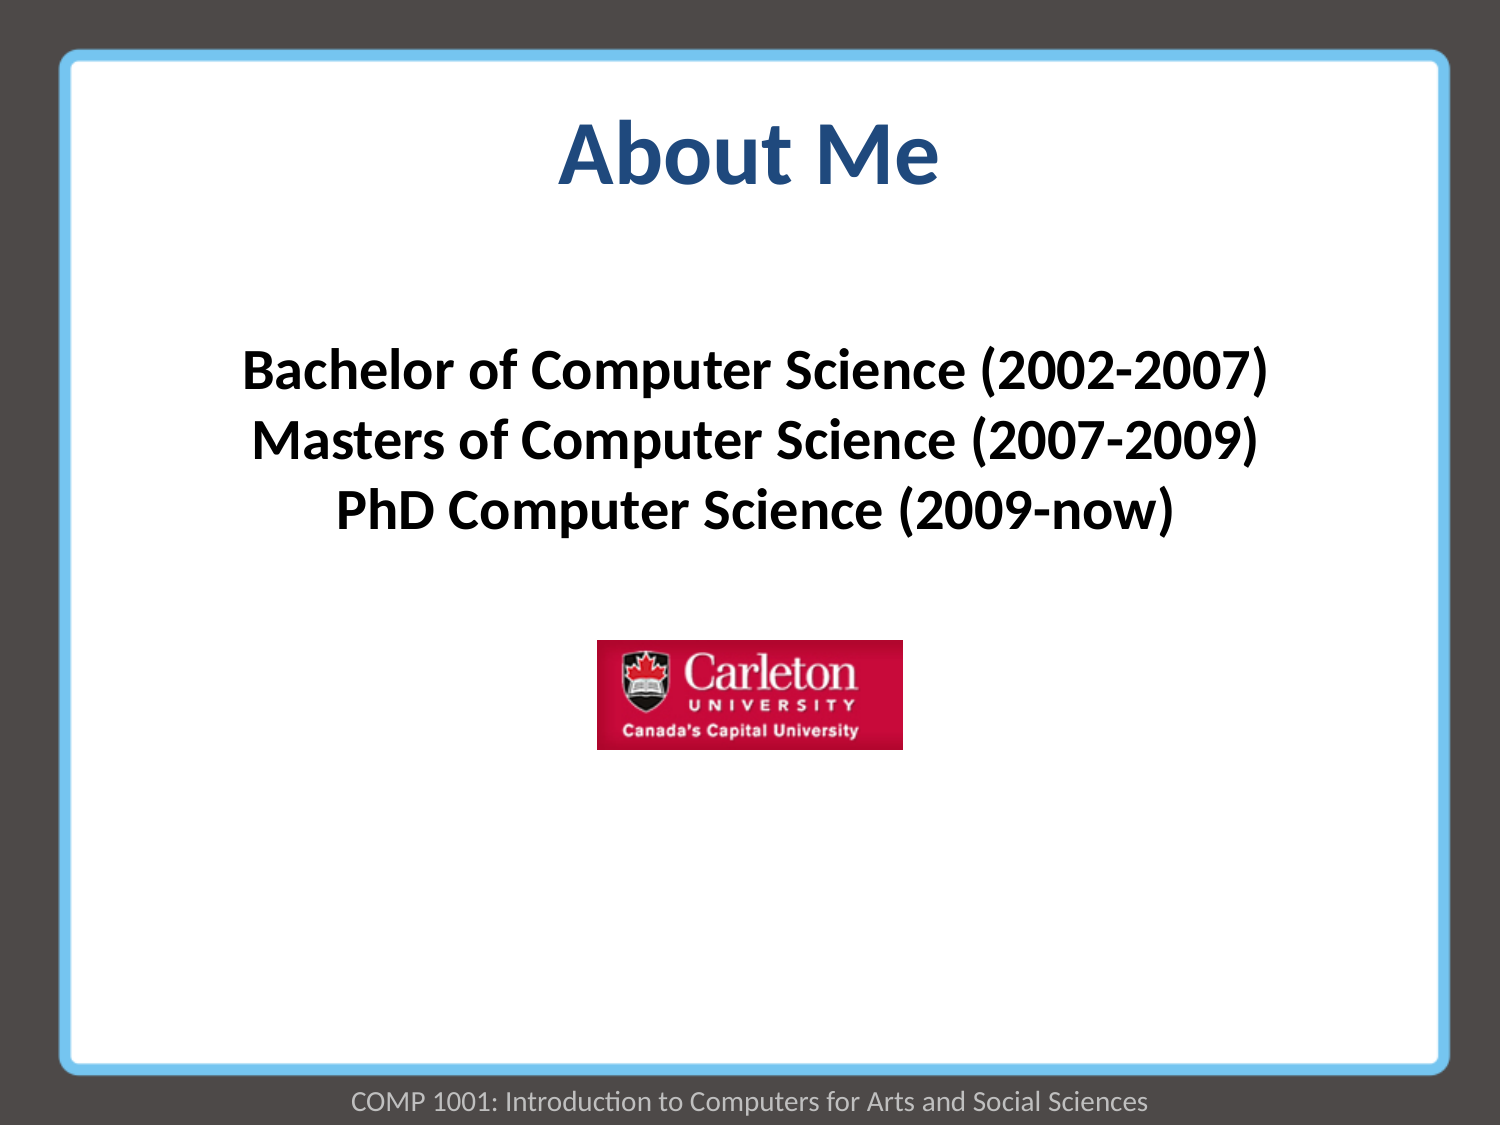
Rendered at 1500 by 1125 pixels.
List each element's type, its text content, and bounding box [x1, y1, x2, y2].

picture [0, 0, 1500, 1125]
title About Me [75, 62, 1425, 233]
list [597, 640, 903, 751]
text_box Bachelor of Computer Science (2002-2007) Masters of Computer Science (2007-2009) PhD Computer Science (2009-now) [227, 323, 1285, 549]
